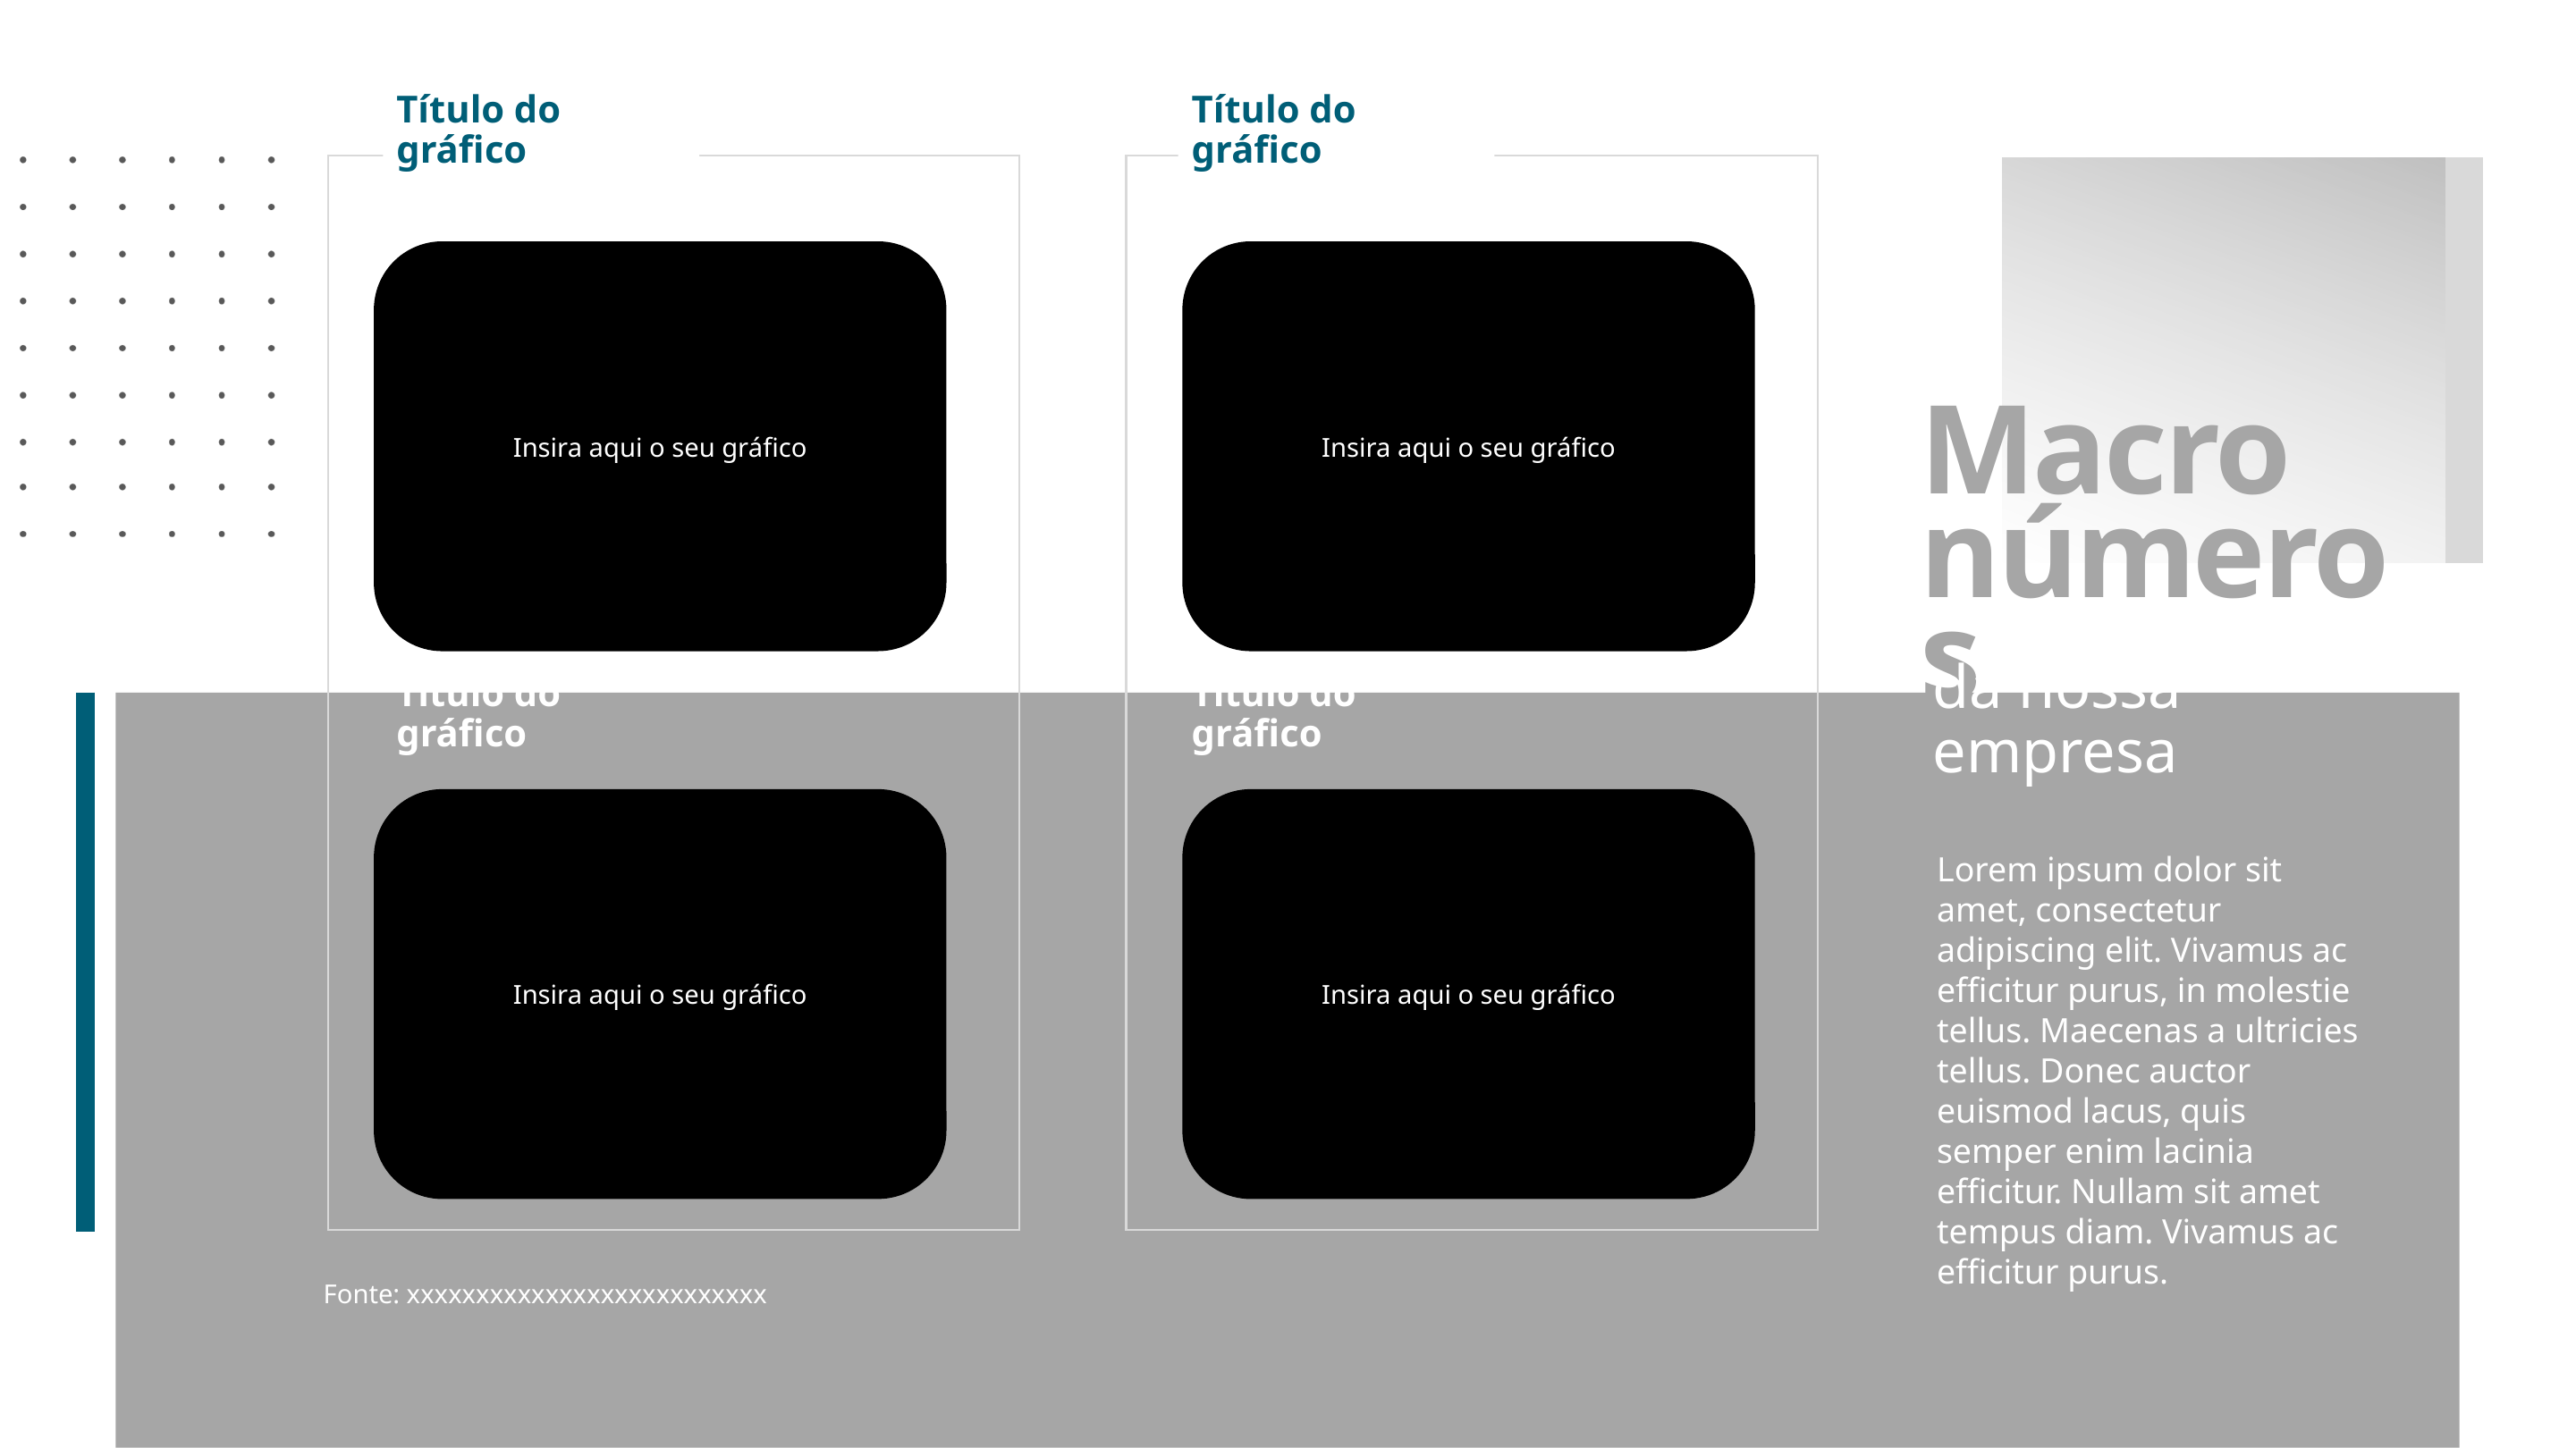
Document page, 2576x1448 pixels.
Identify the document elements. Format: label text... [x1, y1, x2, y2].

text_box Insira aqui o seu gráfico [1181, 240, 1756, 652]
text_box [114, 692, 2461, 1448]
text_box Título do gráfico [383, 668, 700, 762]
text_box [2030, 129, 2437, 592]
text_box Lorem ipsum dolor sit amet, consectetur adipiscing elit. Vivamus ac efficitur purus, in molestie tellus. Maecenas a ultricies tellus. Donec auctor euismod lacus, quis semper enim lacinia efficitur. Nullam sit amet tempus diam. Vivamus ac efficitur purus. [1923, 842, 2386, 1298]
text_box Insira aqui o seu gráfico [373, 787, 948, 1200]
text_box [0, 137, 312, 559]
text_box Macro números [1906, 404, 2449, 692]
text_box Fonte: xxxxxxxxxxxxxxxxxxxxxxxxxx [309, 1271, 955, 1316]
text_box Título do gráfico [383, 83, 700, 178]
text_box Título do gráfico [1178, 668, 1495, 762]
text_box Insira aqui o seu gráfico [1181, 787, 1756, 1200]
text_box [1125, 155, 1819, 1231]
text_box [327, 155, 1020, 1231]
text_box Insira aqui o seu gráfico [373, 240, 948, 652]
text_box da nossa empresa [1919, 650, 2449, 793]
text_box Título do gráfico [1178, 83, 1495, 178]
